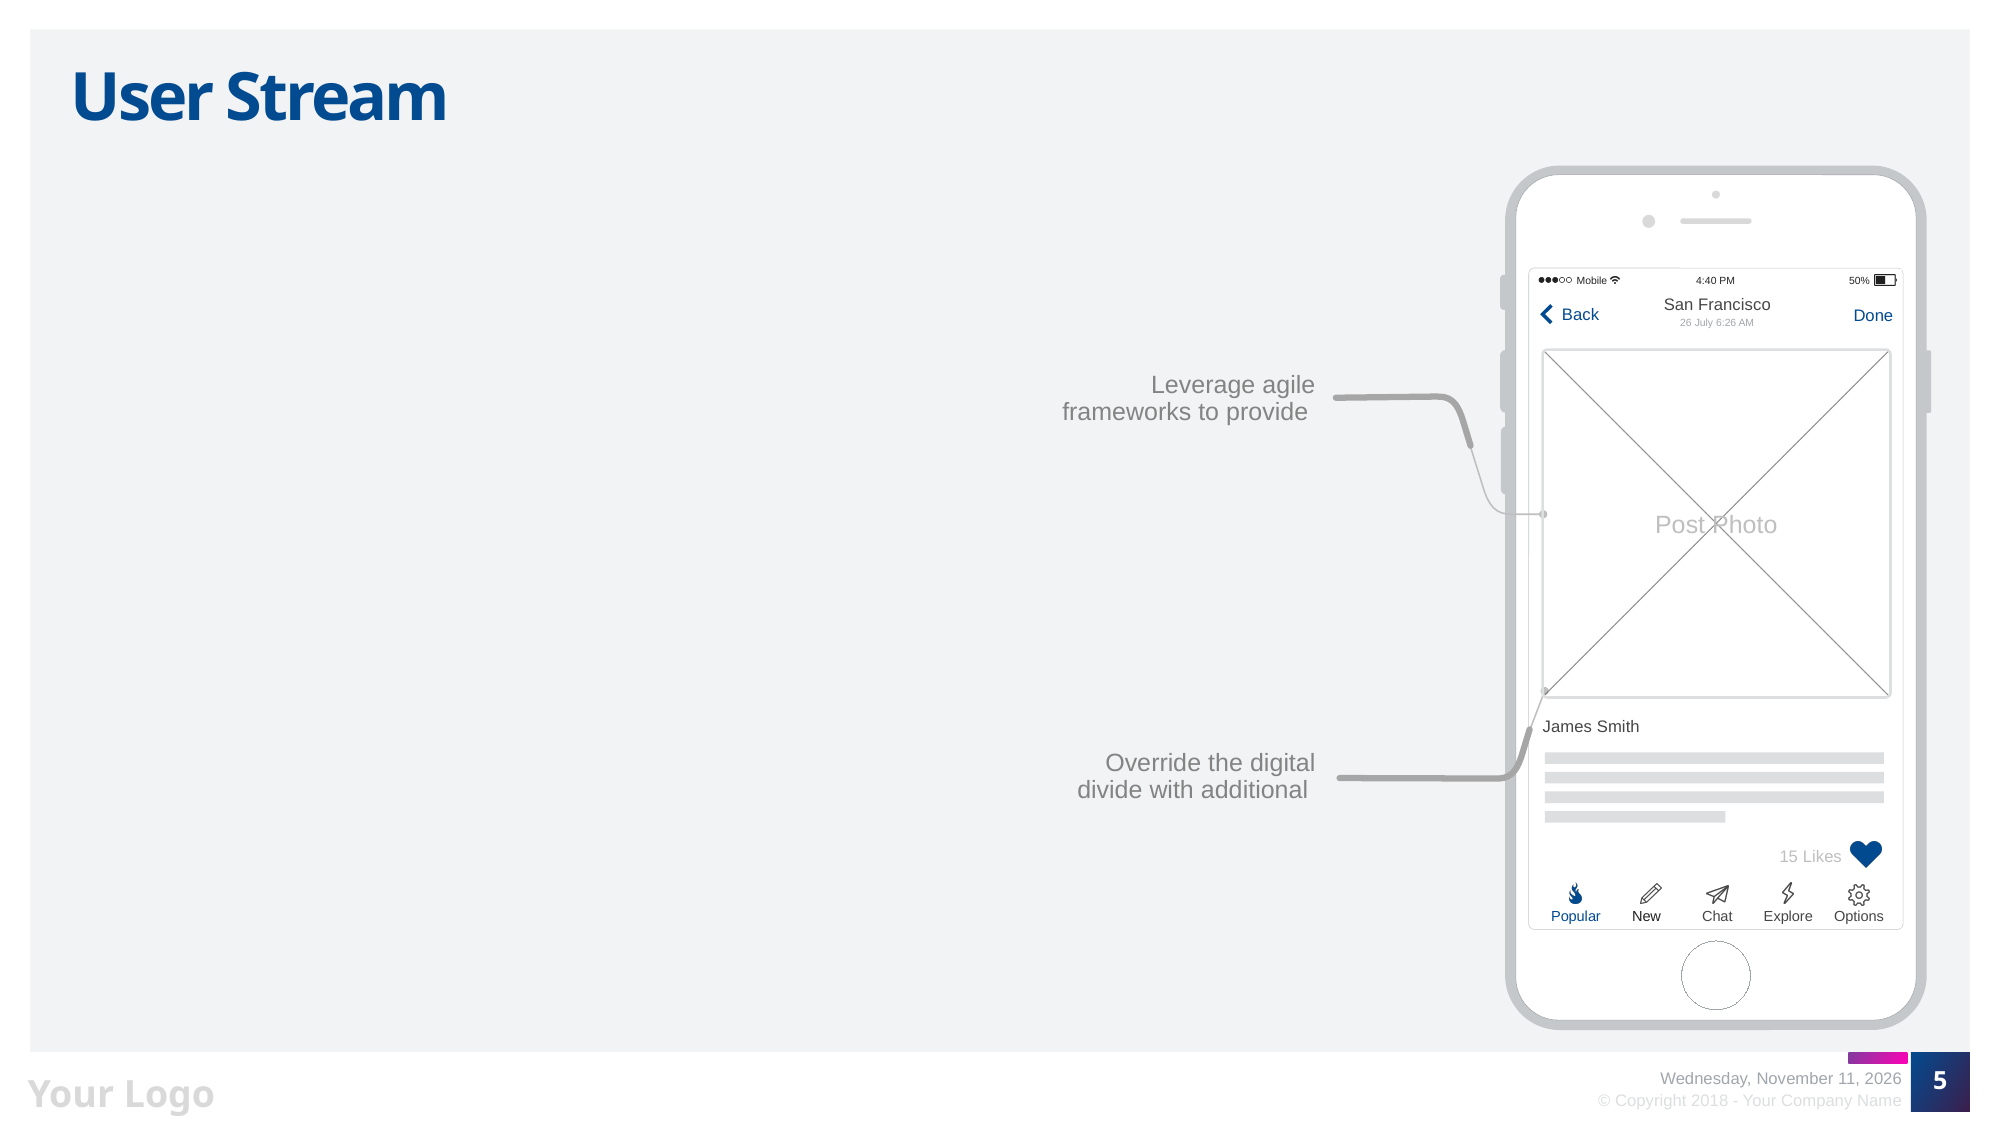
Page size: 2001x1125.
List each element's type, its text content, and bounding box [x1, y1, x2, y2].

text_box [1335, 396, 1544, 515]
text_box 15 Likes [1706, 844, 1843, 866]
slide_number 5 [1910, 1052, 1970, 1112]
text_box James Smith [1545, 714, 1678, 736]
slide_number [1483, 1067, 1903, 1089]
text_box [1532, 879, 1902, 928]
title User Stream [70, 70, 1932, 189]
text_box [1544, 752, 1884, 823]
footer © Copyright 2018 - Your Company Name [1483, 1091, 1903, 1110]
text_box Override the digital divide with additional [1055, 750, 1316, 807]
text_box Post Photo [1542, 349, 1891, 698]
text_box Leverage agile frameworks to provide [1055, 372, 1316, 429]
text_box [1532, 292, 1903, 337]
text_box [1339, 691, 1545, 779]
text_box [1532, 269, 1903, 292]
picture [1850, 841, 1882, 868]
